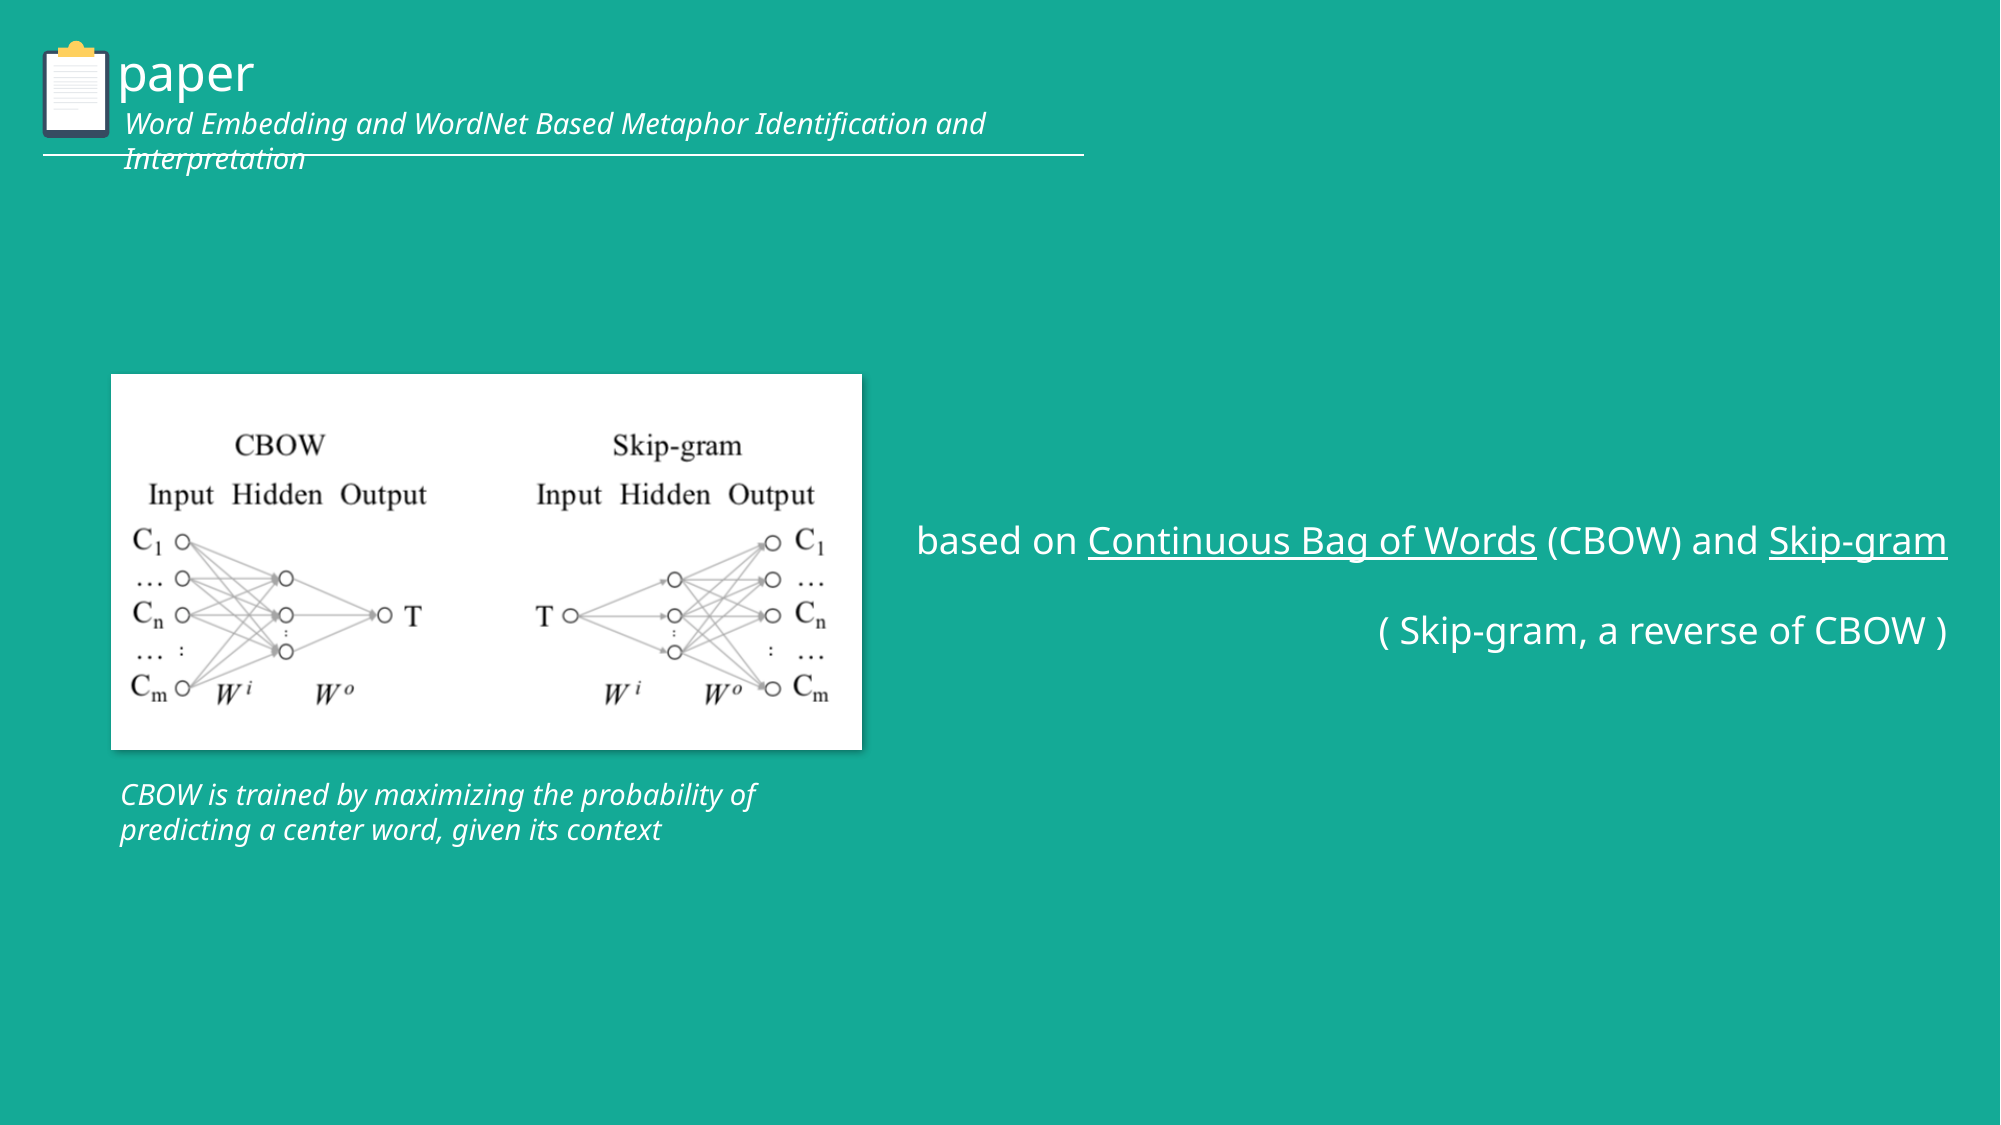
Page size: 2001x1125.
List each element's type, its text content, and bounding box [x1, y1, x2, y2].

text_box CBOW is trained by maximizing the probability of predicting a center word, given its context [105, 768, 856, 854]
text_box based on Continuous Bag of Words (CBOW) and Skip-gram ( Skip-gram, a reverse of CBOW ) [901, 509, 1963, 660]
text_box Word Embedding and WordNet Based Metaphor Identification and Interpretation [109, 97, 1178, 183]
picture [111, 374, 862, 751]
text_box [42, 40, 110, 138]
text_box paper [102, 34, 271, 110]
